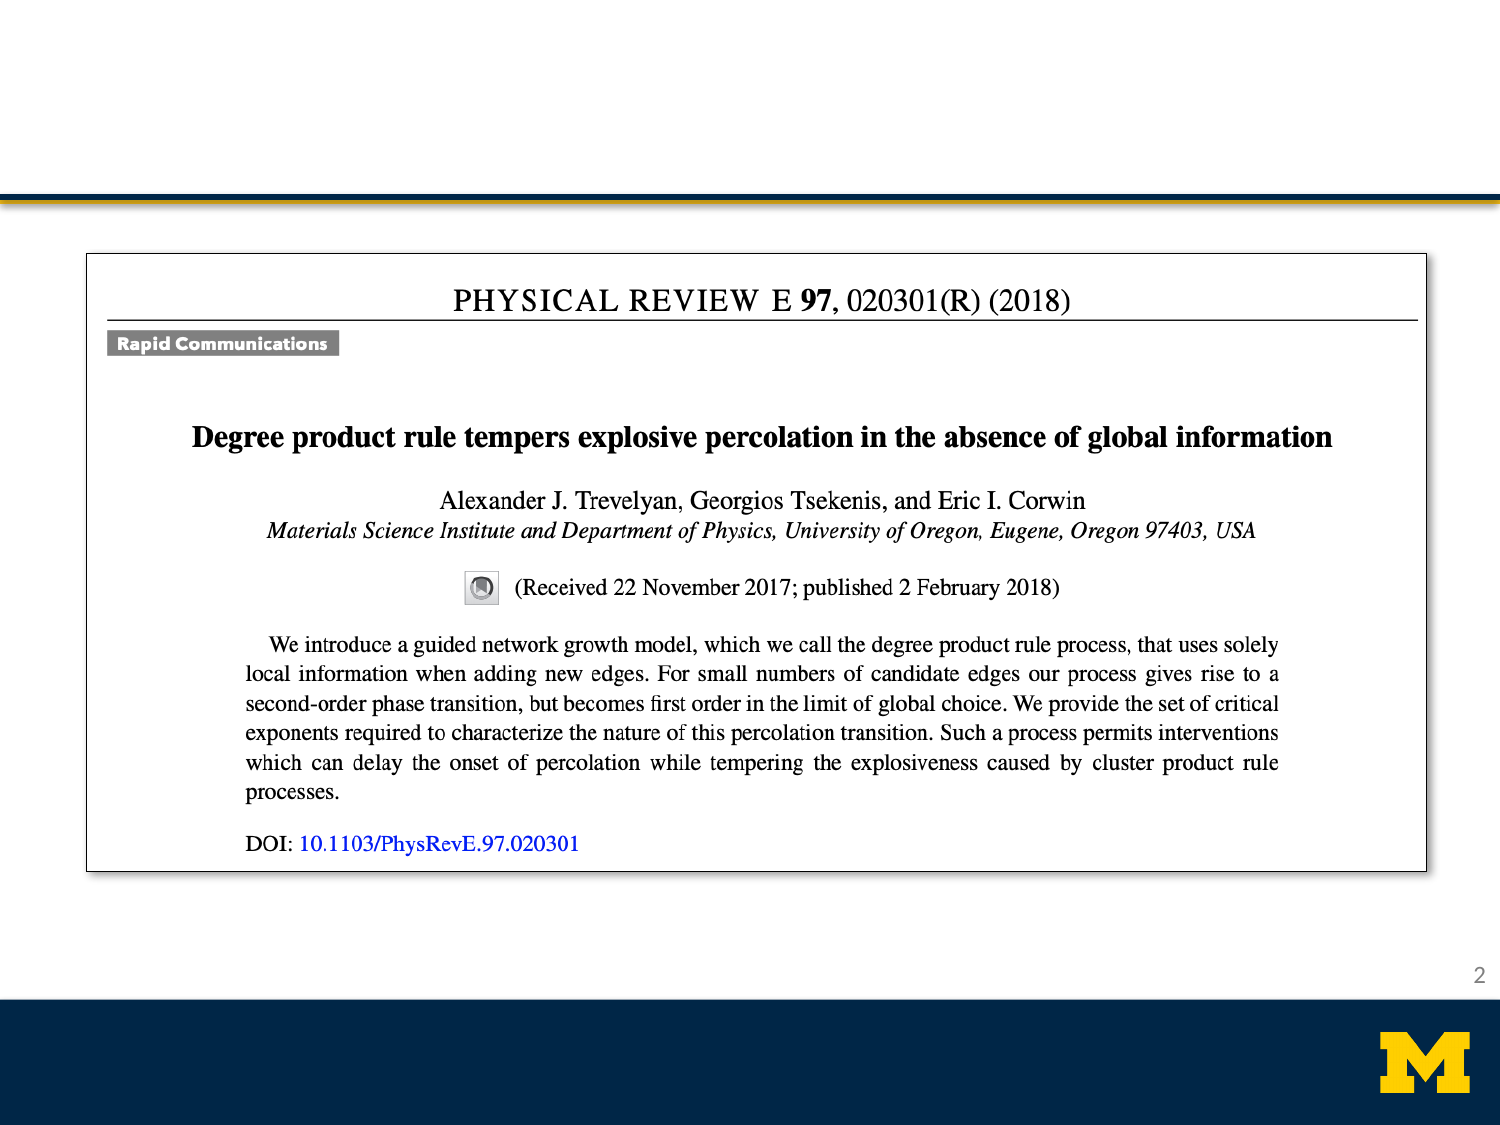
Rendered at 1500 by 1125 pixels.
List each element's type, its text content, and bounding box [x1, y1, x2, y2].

text_box 1 [1150, 951, 1500, 999]
picture [86, 252, 1427, 873]
